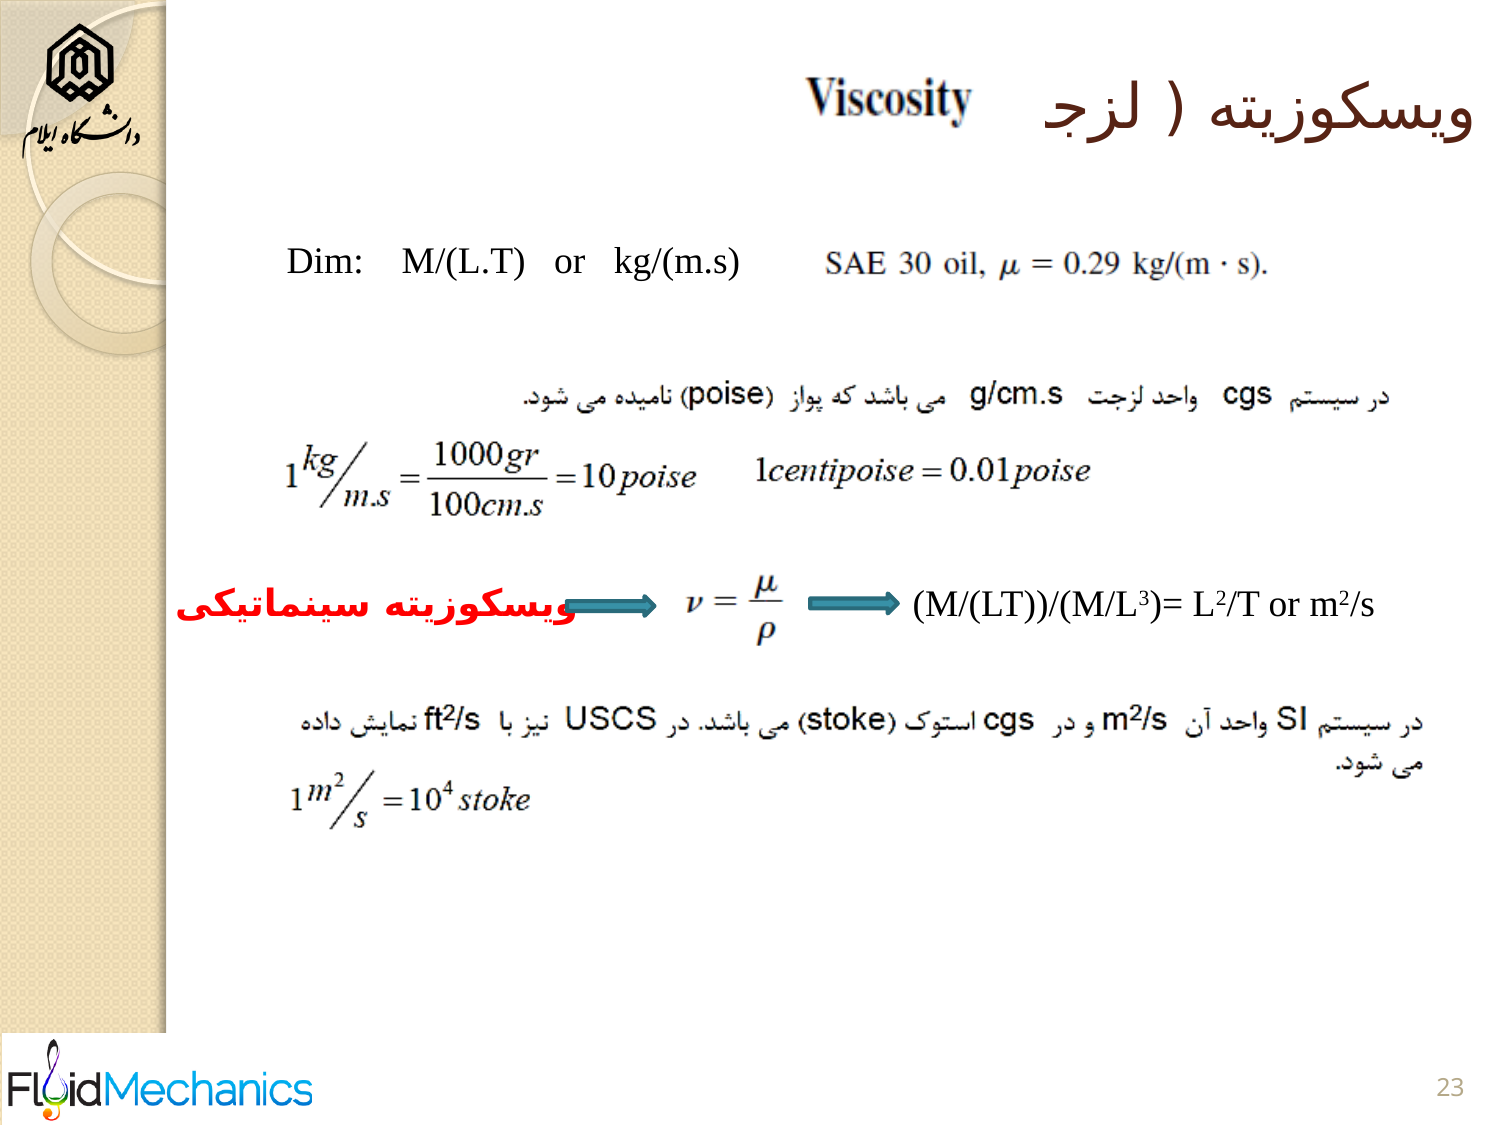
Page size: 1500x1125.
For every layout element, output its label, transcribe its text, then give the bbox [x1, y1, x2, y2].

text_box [149, 558, 899, 658]
picture [279, 697, 1429, 842]
text_box (M/(LT))/(M/L3)= L2/T or m2/s [904, 571, 1467, 632]
picture [299, 1084, 312, 1092]
slide_number 23 [1413, 1034, 1488, 1113]
title ویسکوزیته ( لزجت) [262, 9, 1493, 198]
picture [271, 368, 1401, 530]
picture [818, 241, 1271, 290]
picture [777, 45, 1045, 152]
picture [1, 1033, 312, 1125]
text_box Dim: M/(L.T) or kg/(m.s) [271, 228, 926, 288]
picture [0, 20, 157, 163]
